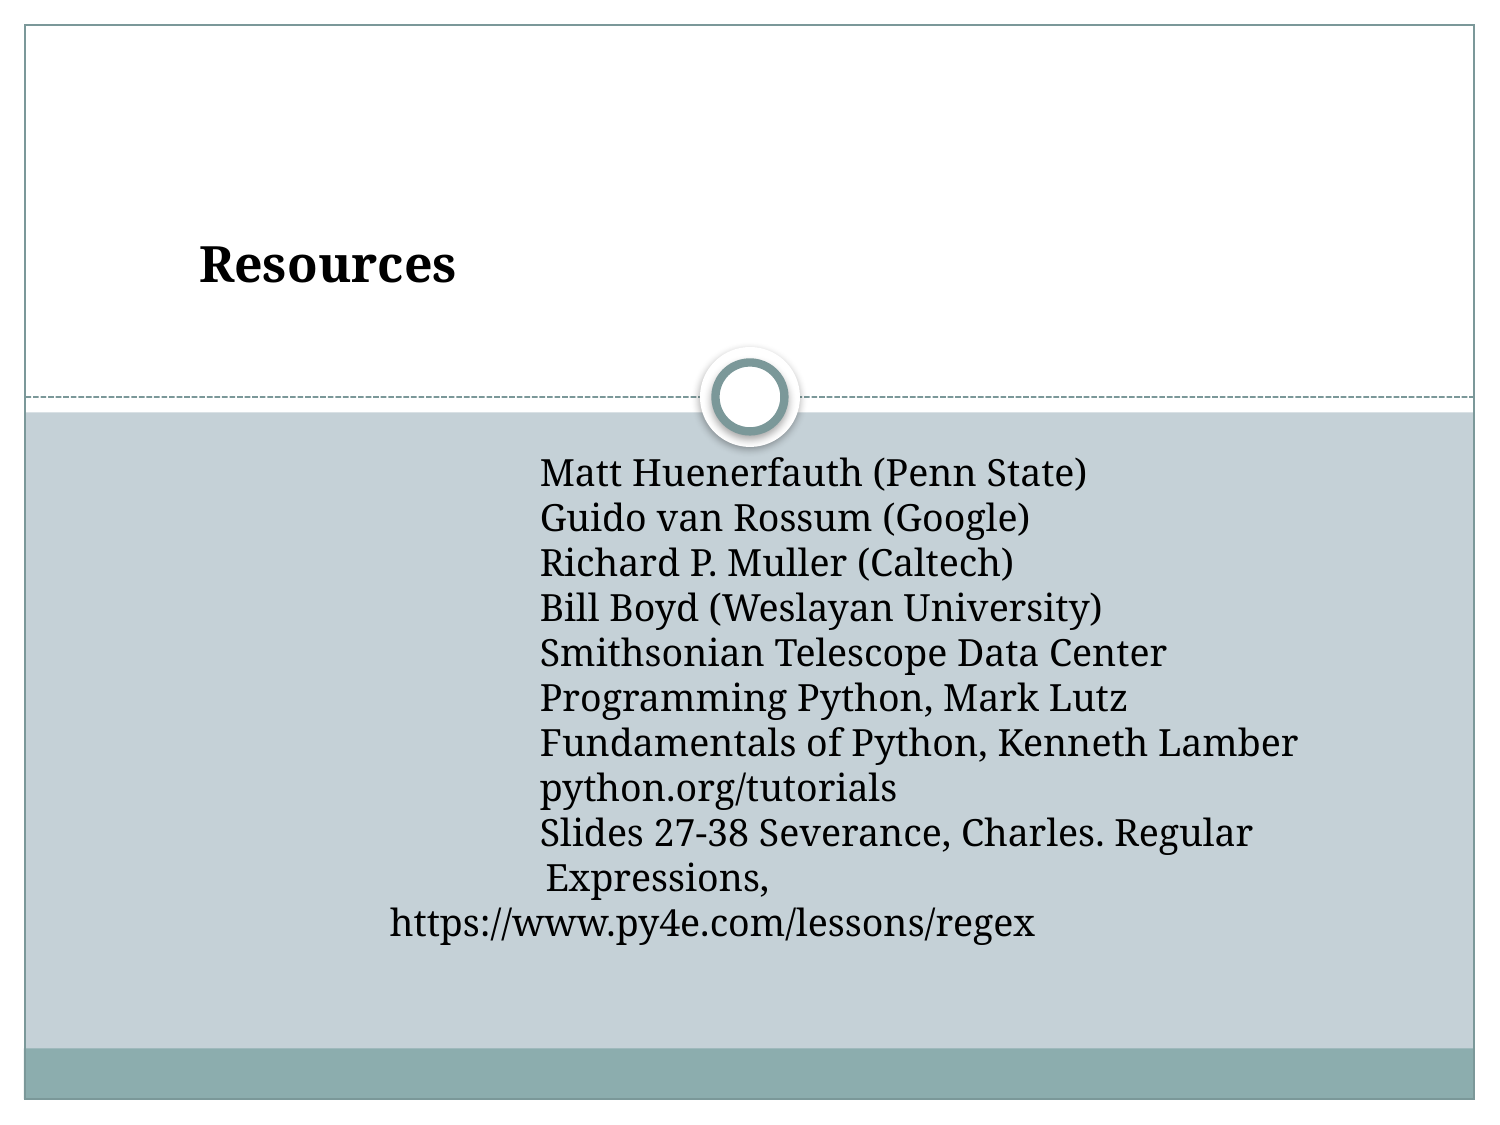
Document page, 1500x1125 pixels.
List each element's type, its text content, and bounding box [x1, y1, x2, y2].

text_box Matt Huenerfauth (Penn State) Guido van Rossum (Google) Richard P. Muller (Caltech) Bill Boyd (Weslayan University) Smithsonian Telescope Data Center Programming Python, Mark Lutz Fundamentals of Python, Kenneth Lamber python.org/tutorials Slides 27-38 Severance, Charles. Regular Expressions, https://www.py4e.com/lessons/regex [374, 441, 1438, 1086]
text_box Resources [184, 224, 472, 300]
